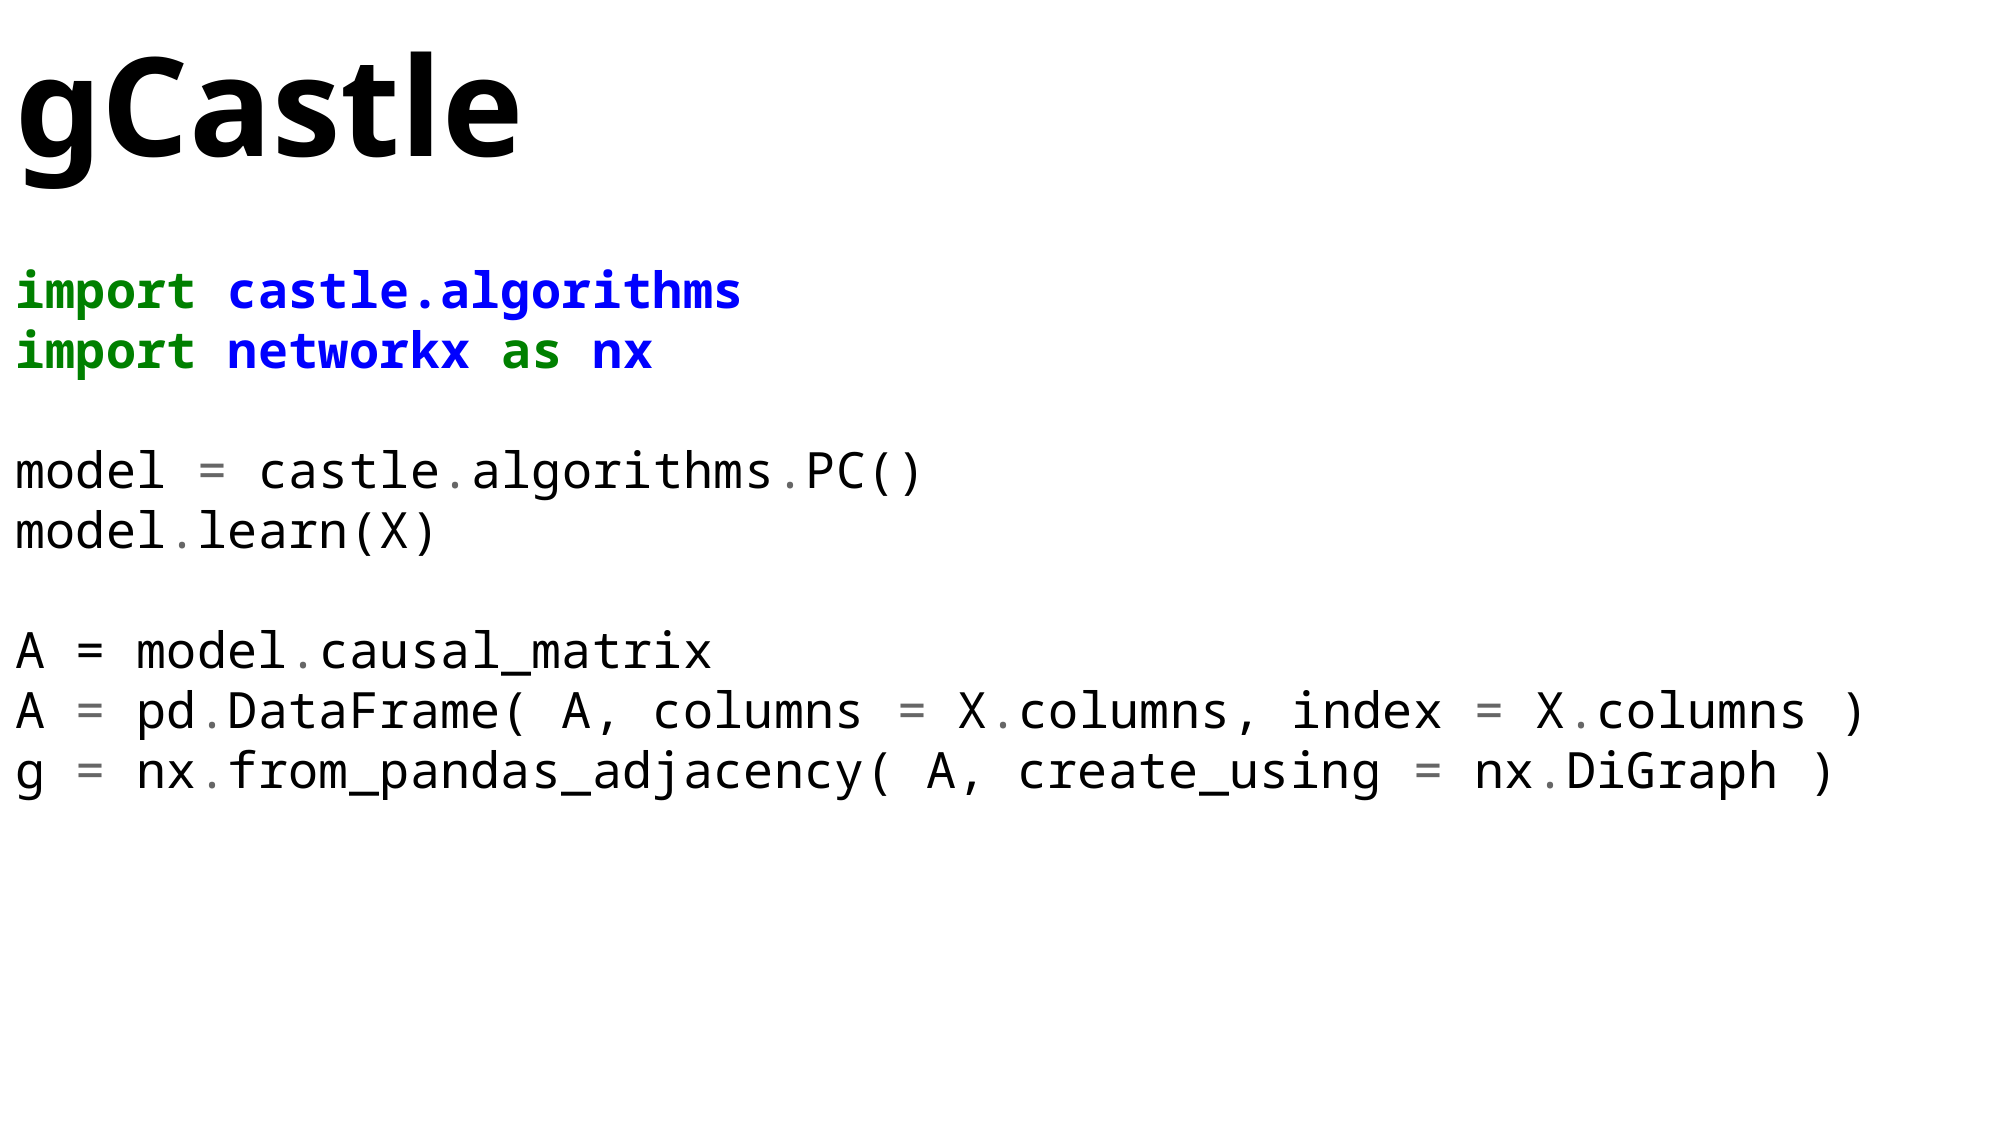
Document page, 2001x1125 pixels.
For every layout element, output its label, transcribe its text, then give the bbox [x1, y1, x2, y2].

title gCastle [0, 3, 2000, 221]
list import castle.algorithms import networkx as nx model = castle.algorithms.PC() model.learn(X) A = model.causal_matrix A = pd.DataFrame( A, columns = X.columns, index = X.columns ) g = nx.from_pandas_adjacency( A, create_using = nx.DiGraph ) [0, 250, 2000, 1122]
